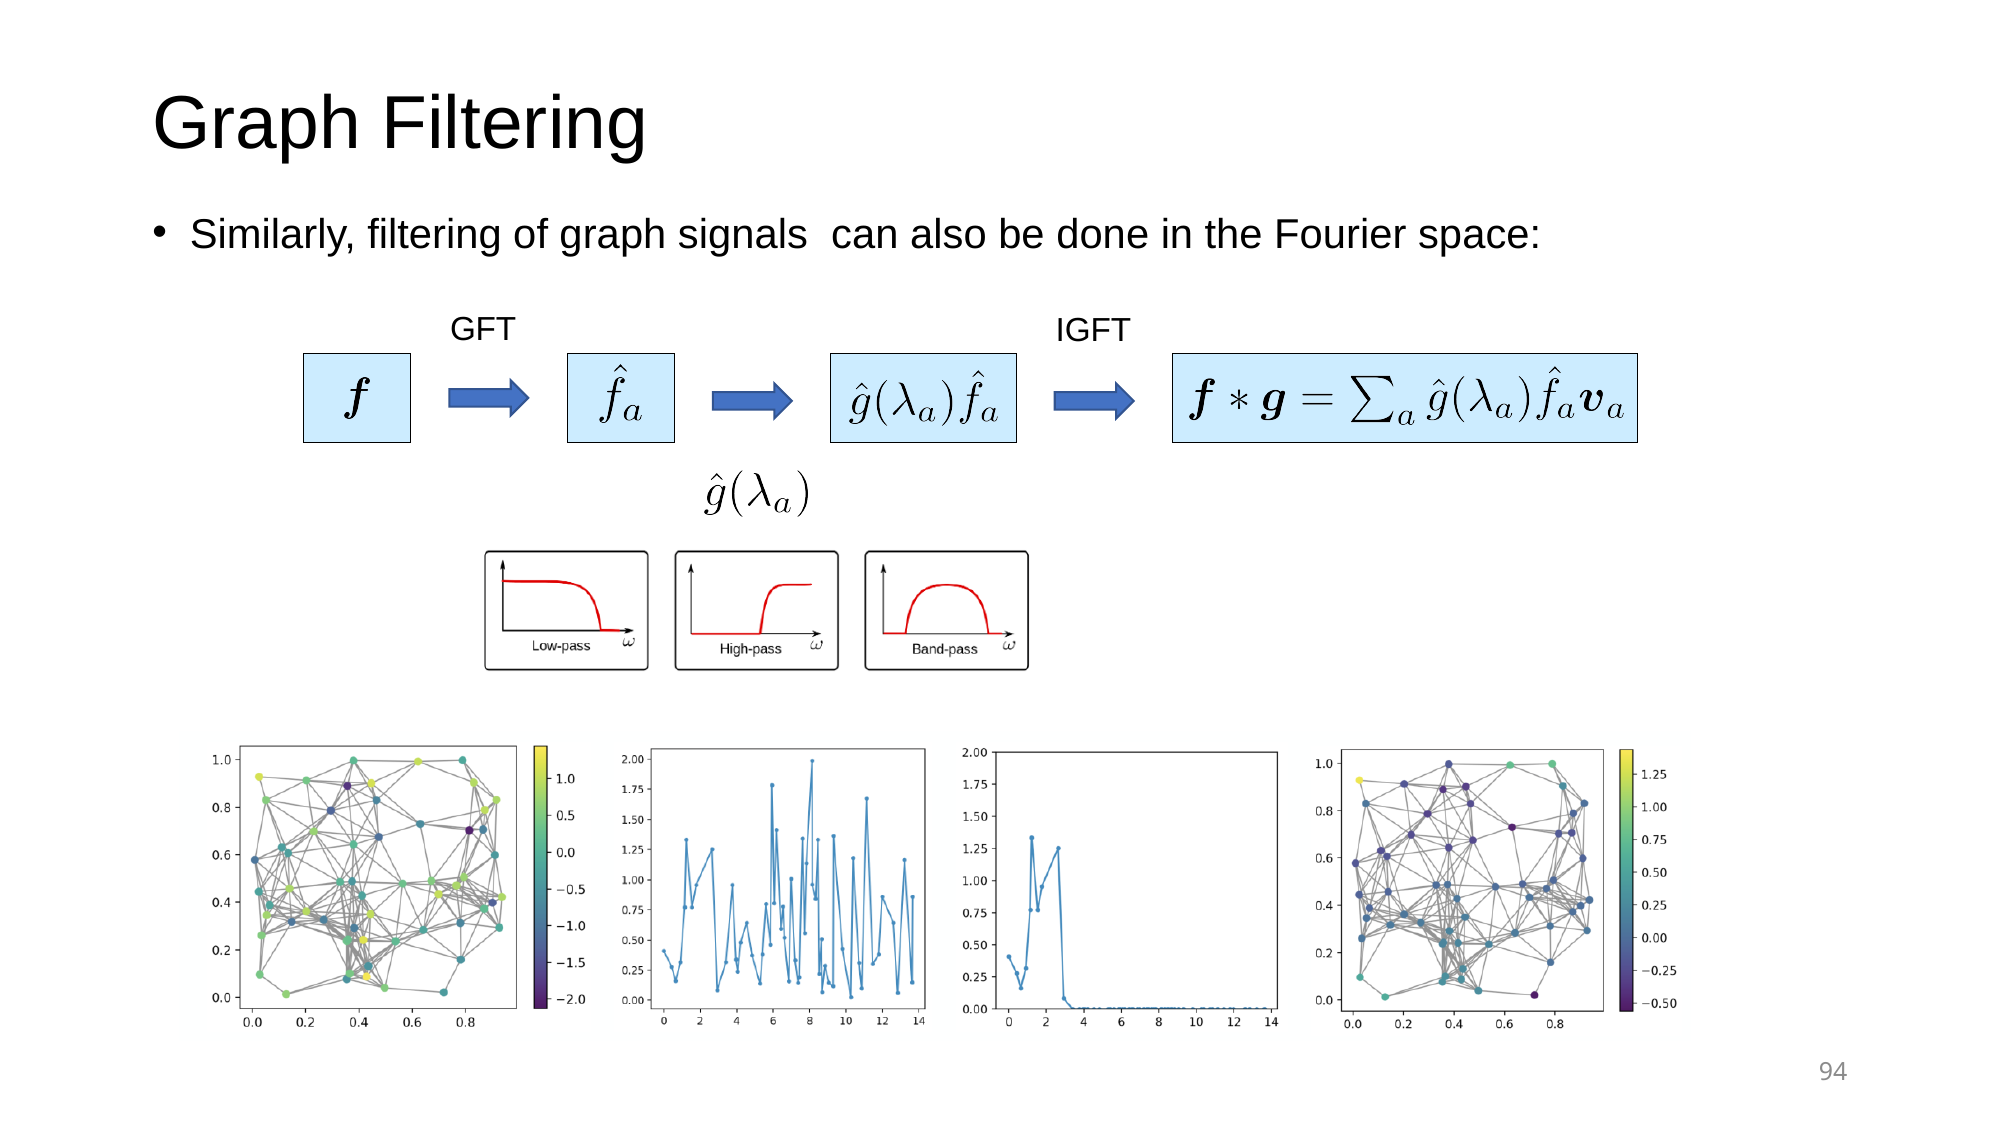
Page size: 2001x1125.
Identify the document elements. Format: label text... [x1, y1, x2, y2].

title Graph Filtering [137, 59, 1863, 189]
slide_number 94 [1412, 1042, 1863, 1103]
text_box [303, 299, 1638, 678]
picture [179, 731, 1691, 1041]
